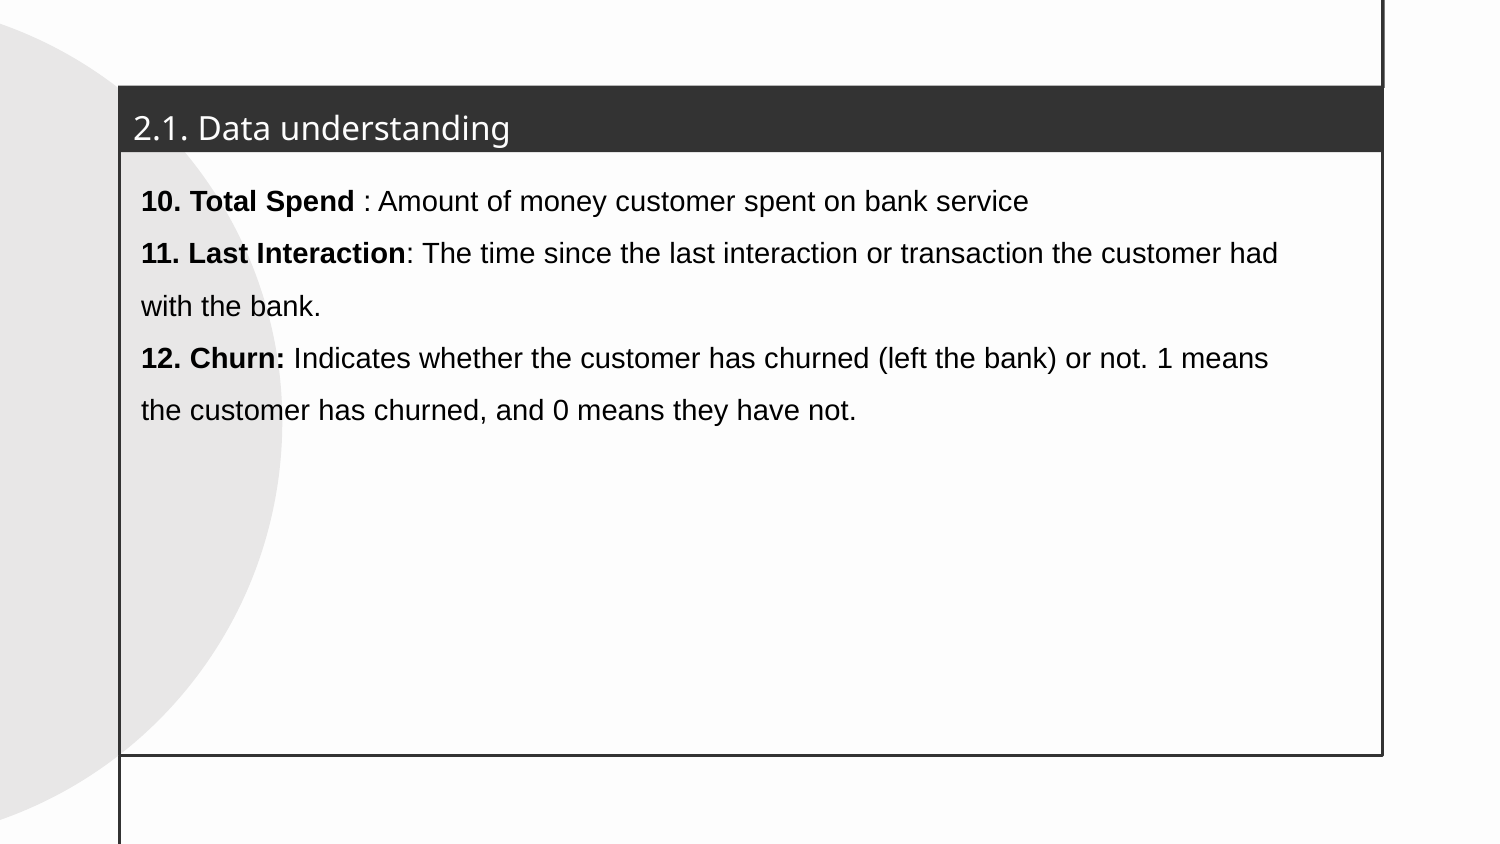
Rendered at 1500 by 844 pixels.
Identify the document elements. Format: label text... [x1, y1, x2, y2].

text_box 10. Total Spend : Amount of money customer spent on bank service 11. Last Interaction: The time since the last interaction or transaction the customer had with the bank. 12. Churn: Indicates whether the customer has churned (left the bank) or not. 1 means the customer has churned, and 0 means they have not. [126, 157, 1317, 434]
title 2.1. Data understanding [118, 85, 1382, 153]
